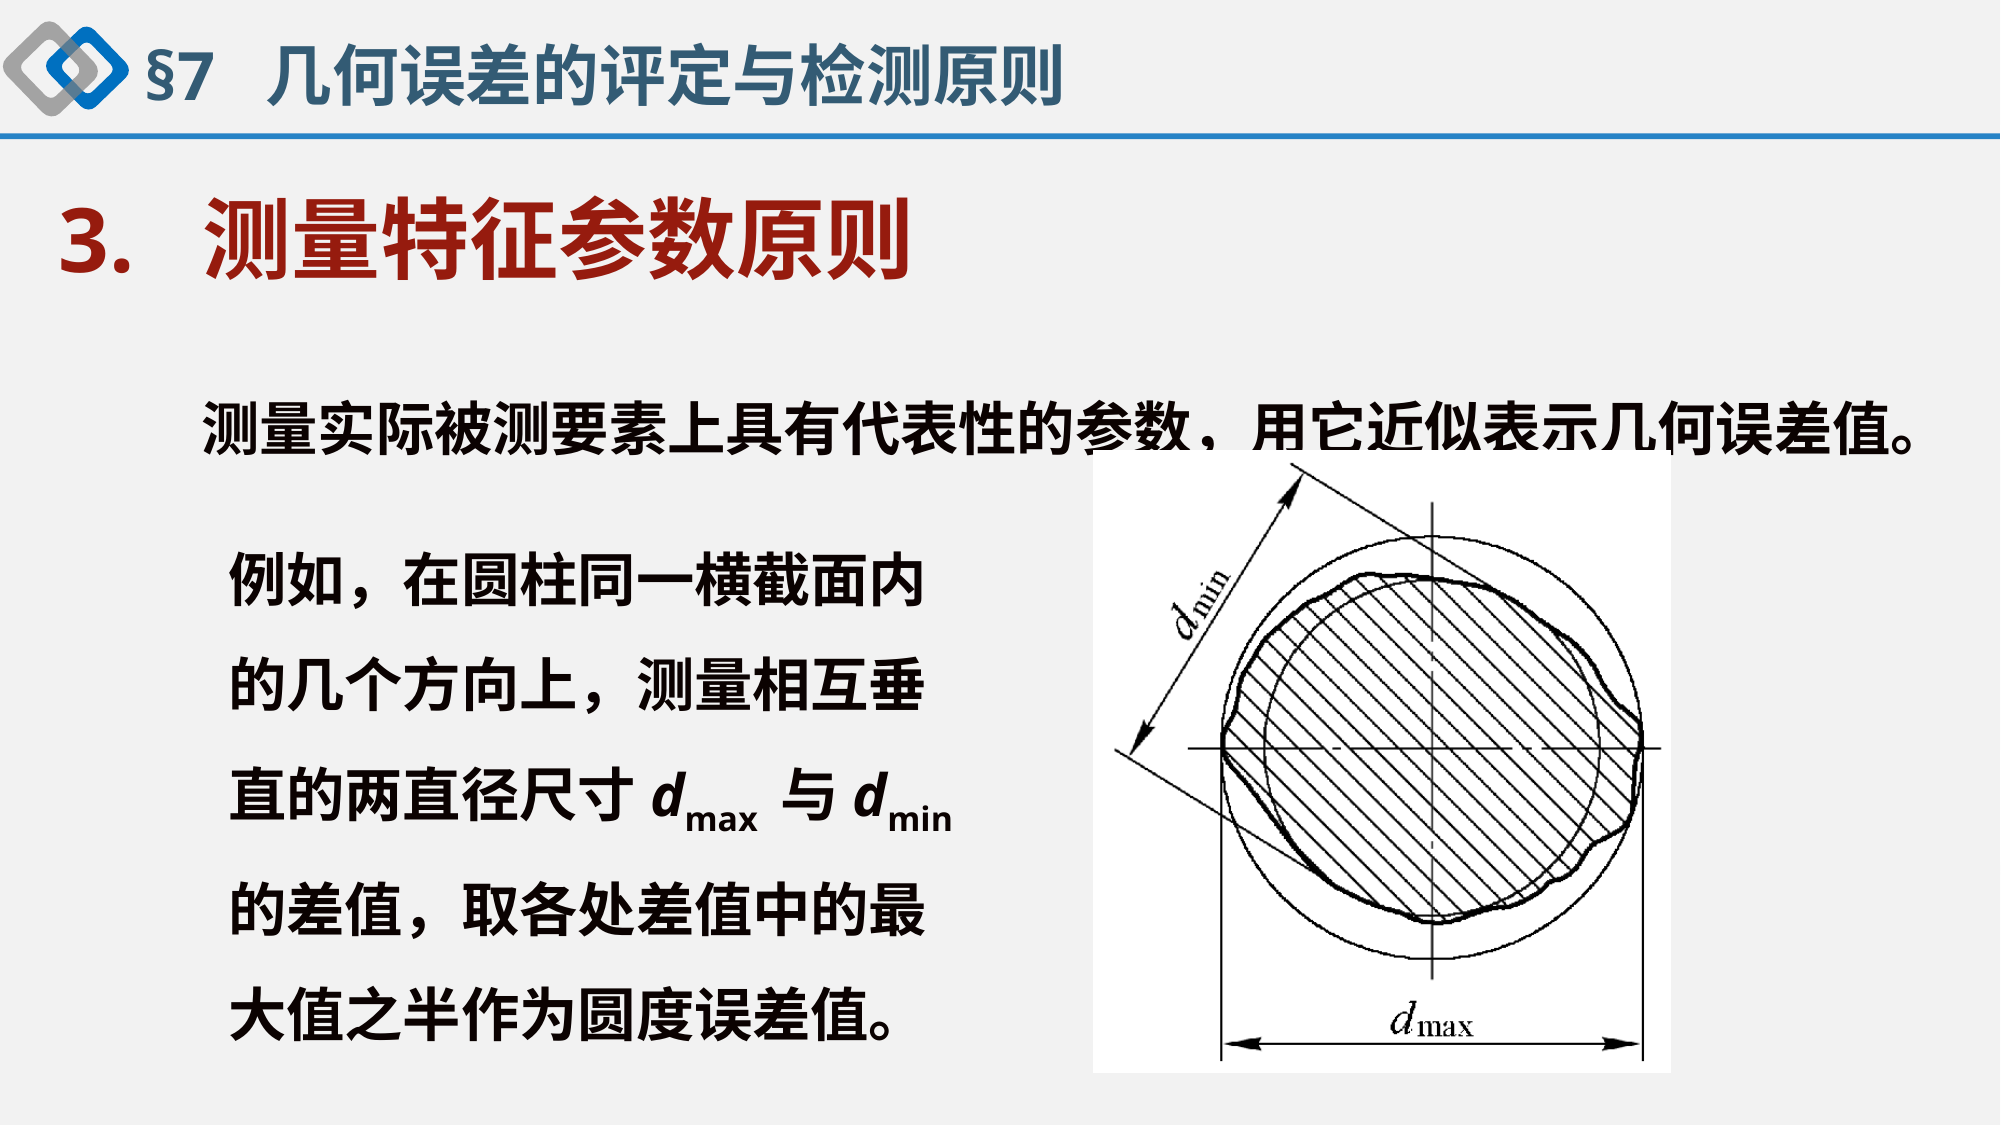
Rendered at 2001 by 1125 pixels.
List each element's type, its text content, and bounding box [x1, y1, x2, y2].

list 3. 测量特征参数原则 测量实际被测要素上具有代表性的参数，用它近似表示几何误差值。 [43, 175, 1981, 829]
text_box §7 几何误差的评定与检测原则 [112, 26, 1504, 122]
picture [1093, 450, 1671, 1073]
text_box 例如，在圆柱同一横截面内的几个方向上，测量相互垂直的两直径尺寸dmax 与dmin的差值，取各处差值中的最大值之半作为圆度误差值。 [213, 501, 1000, 1056]
